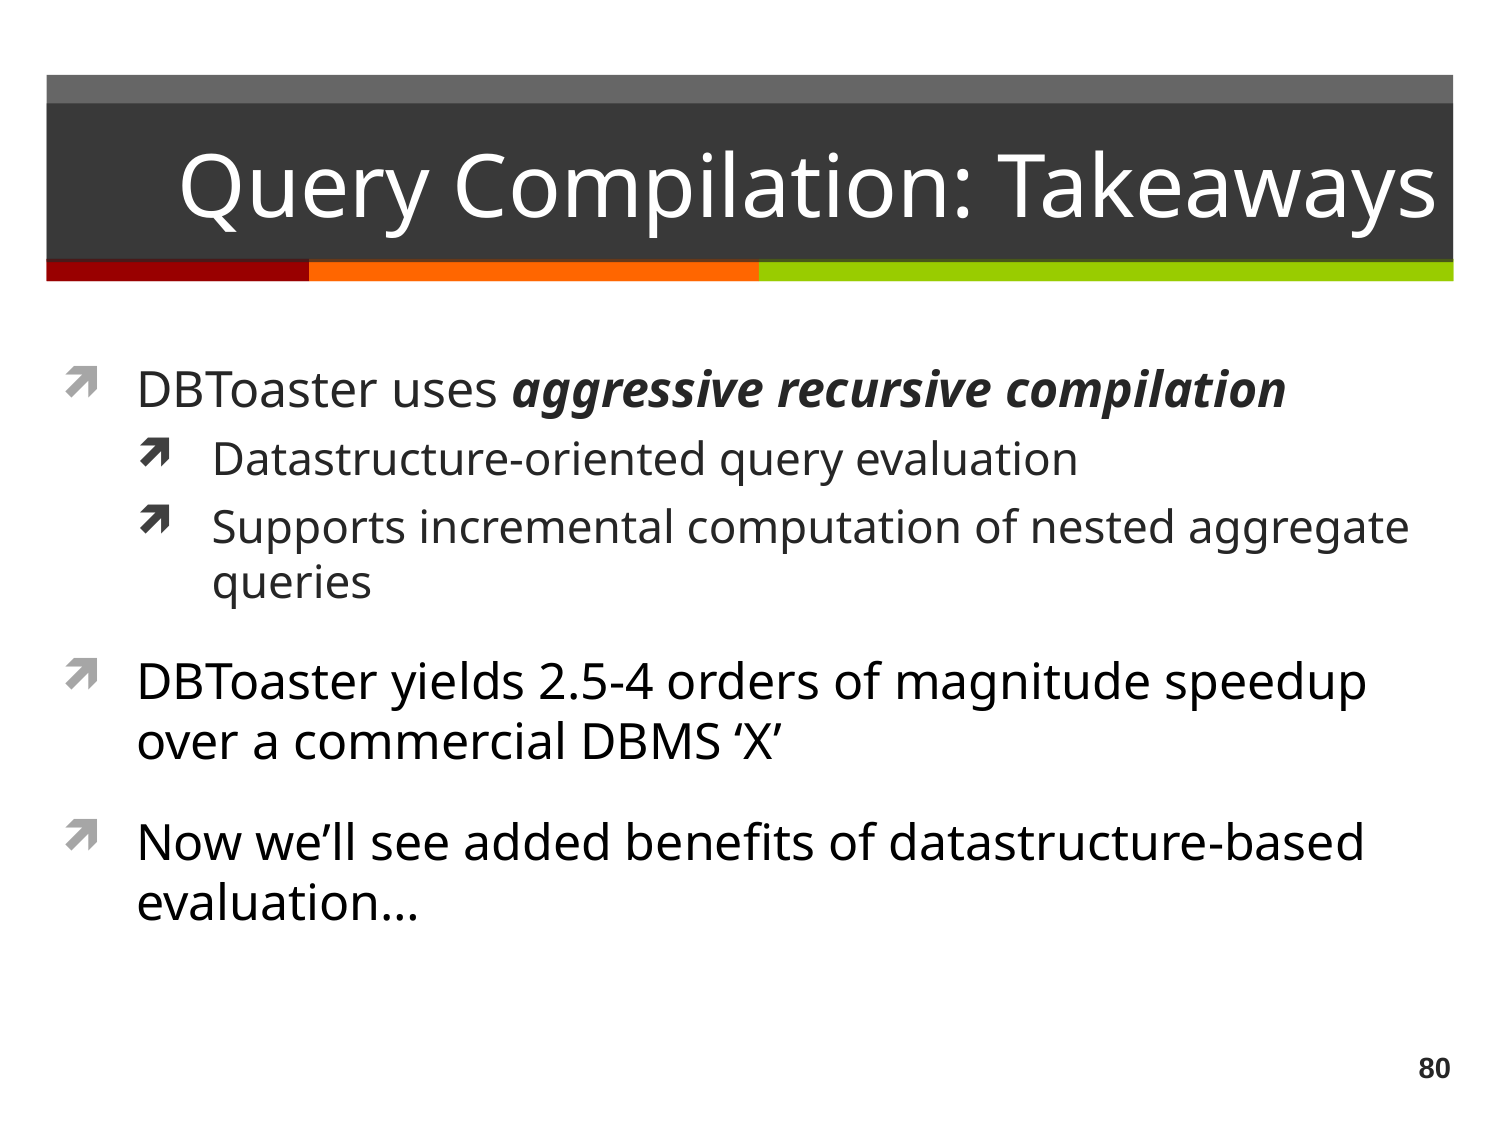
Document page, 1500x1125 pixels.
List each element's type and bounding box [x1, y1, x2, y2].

list [46, 349, 1454, 1009]
title [46, 103, 1454, 263]
